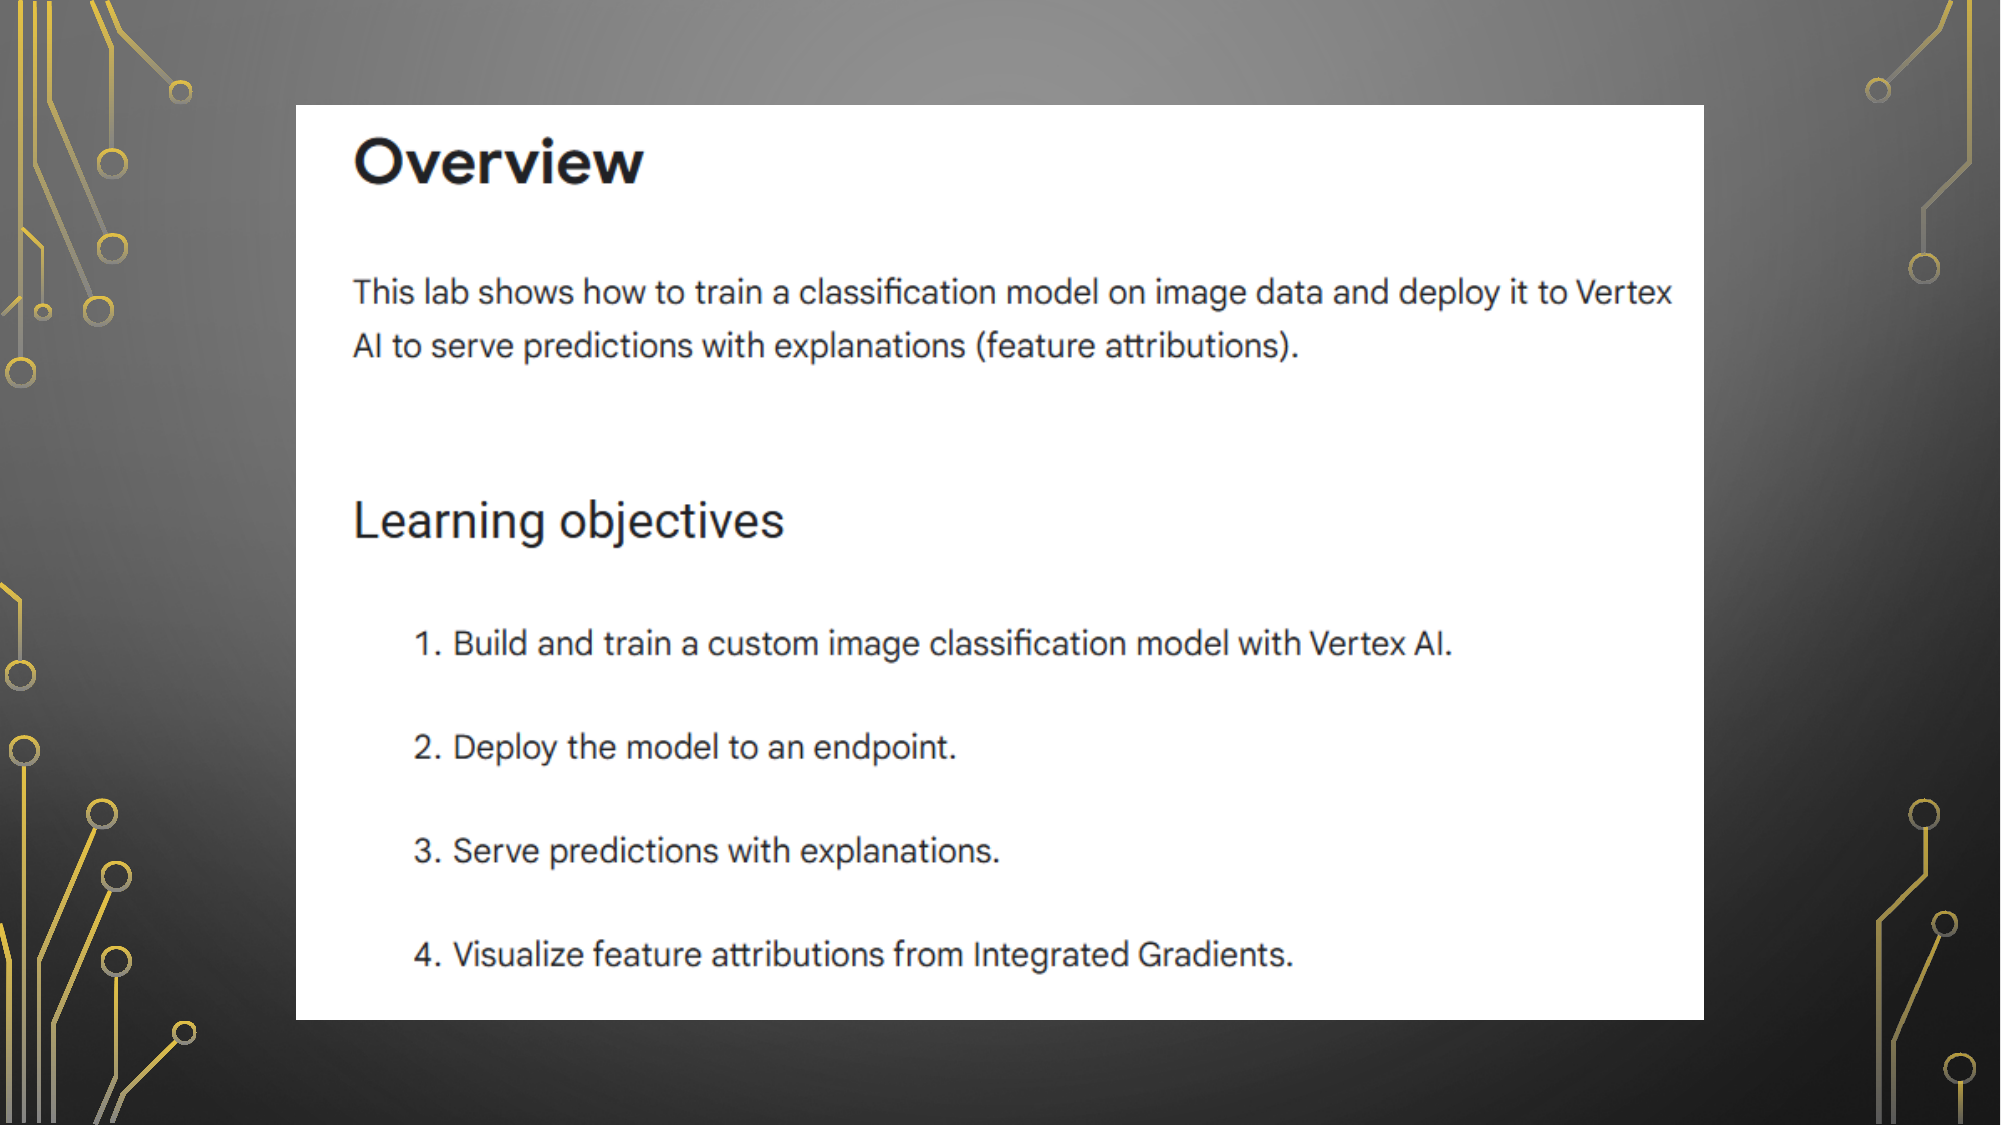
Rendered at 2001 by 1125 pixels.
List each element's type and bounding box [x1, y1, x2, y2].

picture [295, 104, 1705, 1020]
